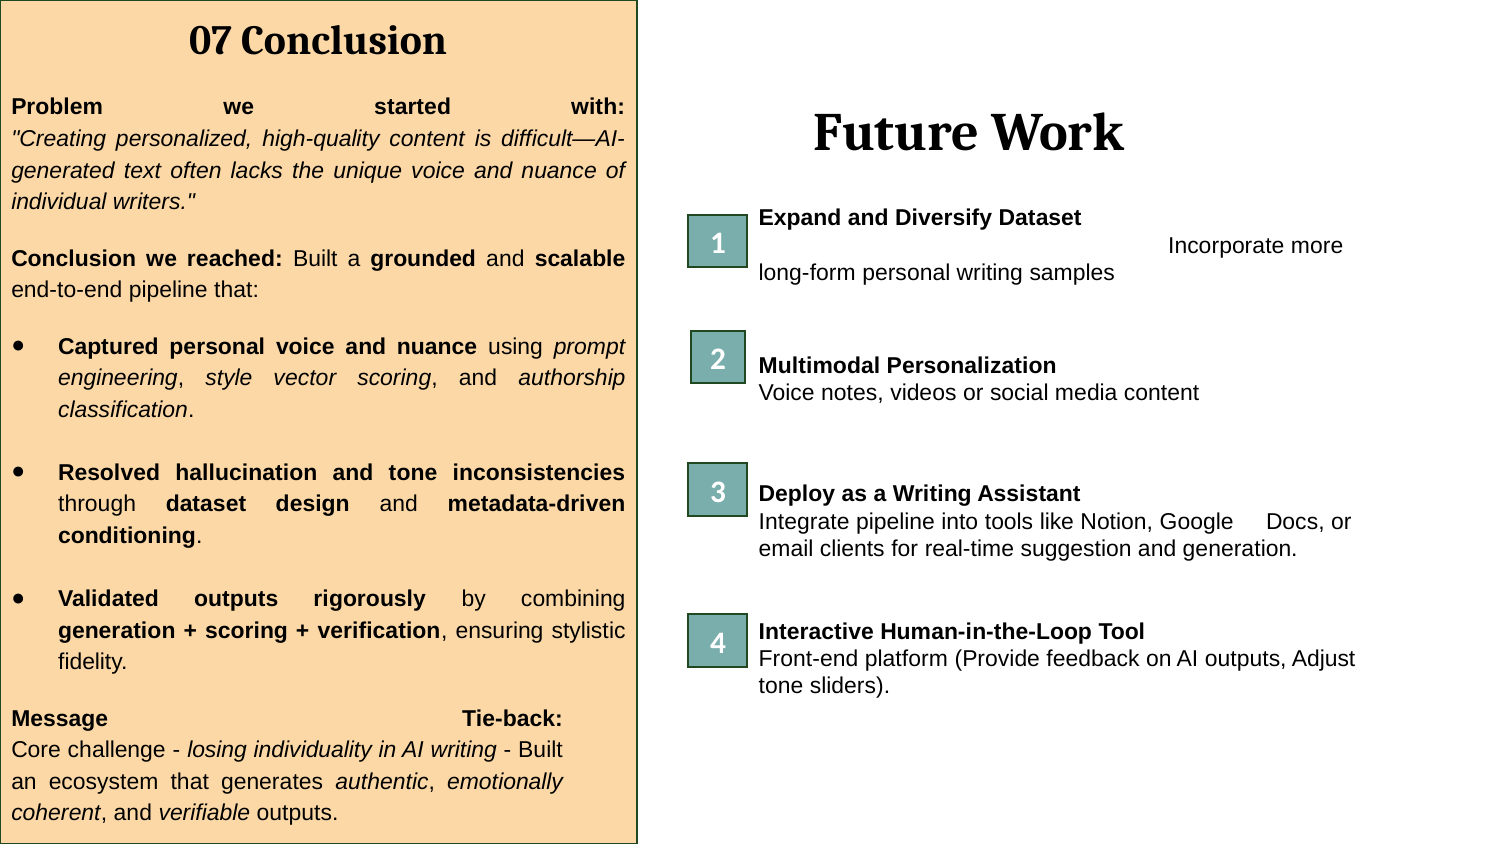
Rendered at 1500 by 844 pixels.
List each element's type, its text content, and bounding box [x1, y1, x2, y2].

text_box 3 [688, 463, 748, 516]
text_box Expand and Diversify Dataset Incorporate more long-form personal writing samples Multimodal Personalization Voice notes, videos or social media content Deploy as a Writing Assistant Integrate pipeline into tools like Notion, Google Docs, or email clients for real-time suggestion and generation. Interactive Human-in-the-Loop Tool Front-end platform (Provide feedback on AI outputs, Adjust tone sliders). [747, 208, 1408, 694]
text_box 07 Conclusion Problem we started with: "Creating personalized, high-quality content is difficult—AI-generated text often lacks the unique voice and nuance of individual writers." Conclusion we reached: Built a grounded and scalable end-to-end pipeline that: Captured personal voice and nuance using prompt engineering, style vector scoring, and authorship classification. Resolved hallucination and tone inconsistencies through dataset design and metadata-driven conditioning. Validated outputs rigorously by combining generation + scoring + verification, ensuring stylistic fidelity. Message Tie-back: Core challenge - losing individuality in AI writing - Built an ecosystem that generates authentic, emotionally coherent, and verifiable outputs. [0, 0, 637, 844]
text_box 2 [690, 330, 745, 384]
text_box 4 [688, 614, 748, 667]
text_box Future Work [802, 90, 1150, 167]
text_box 1 [688, 214, 747, 268]
